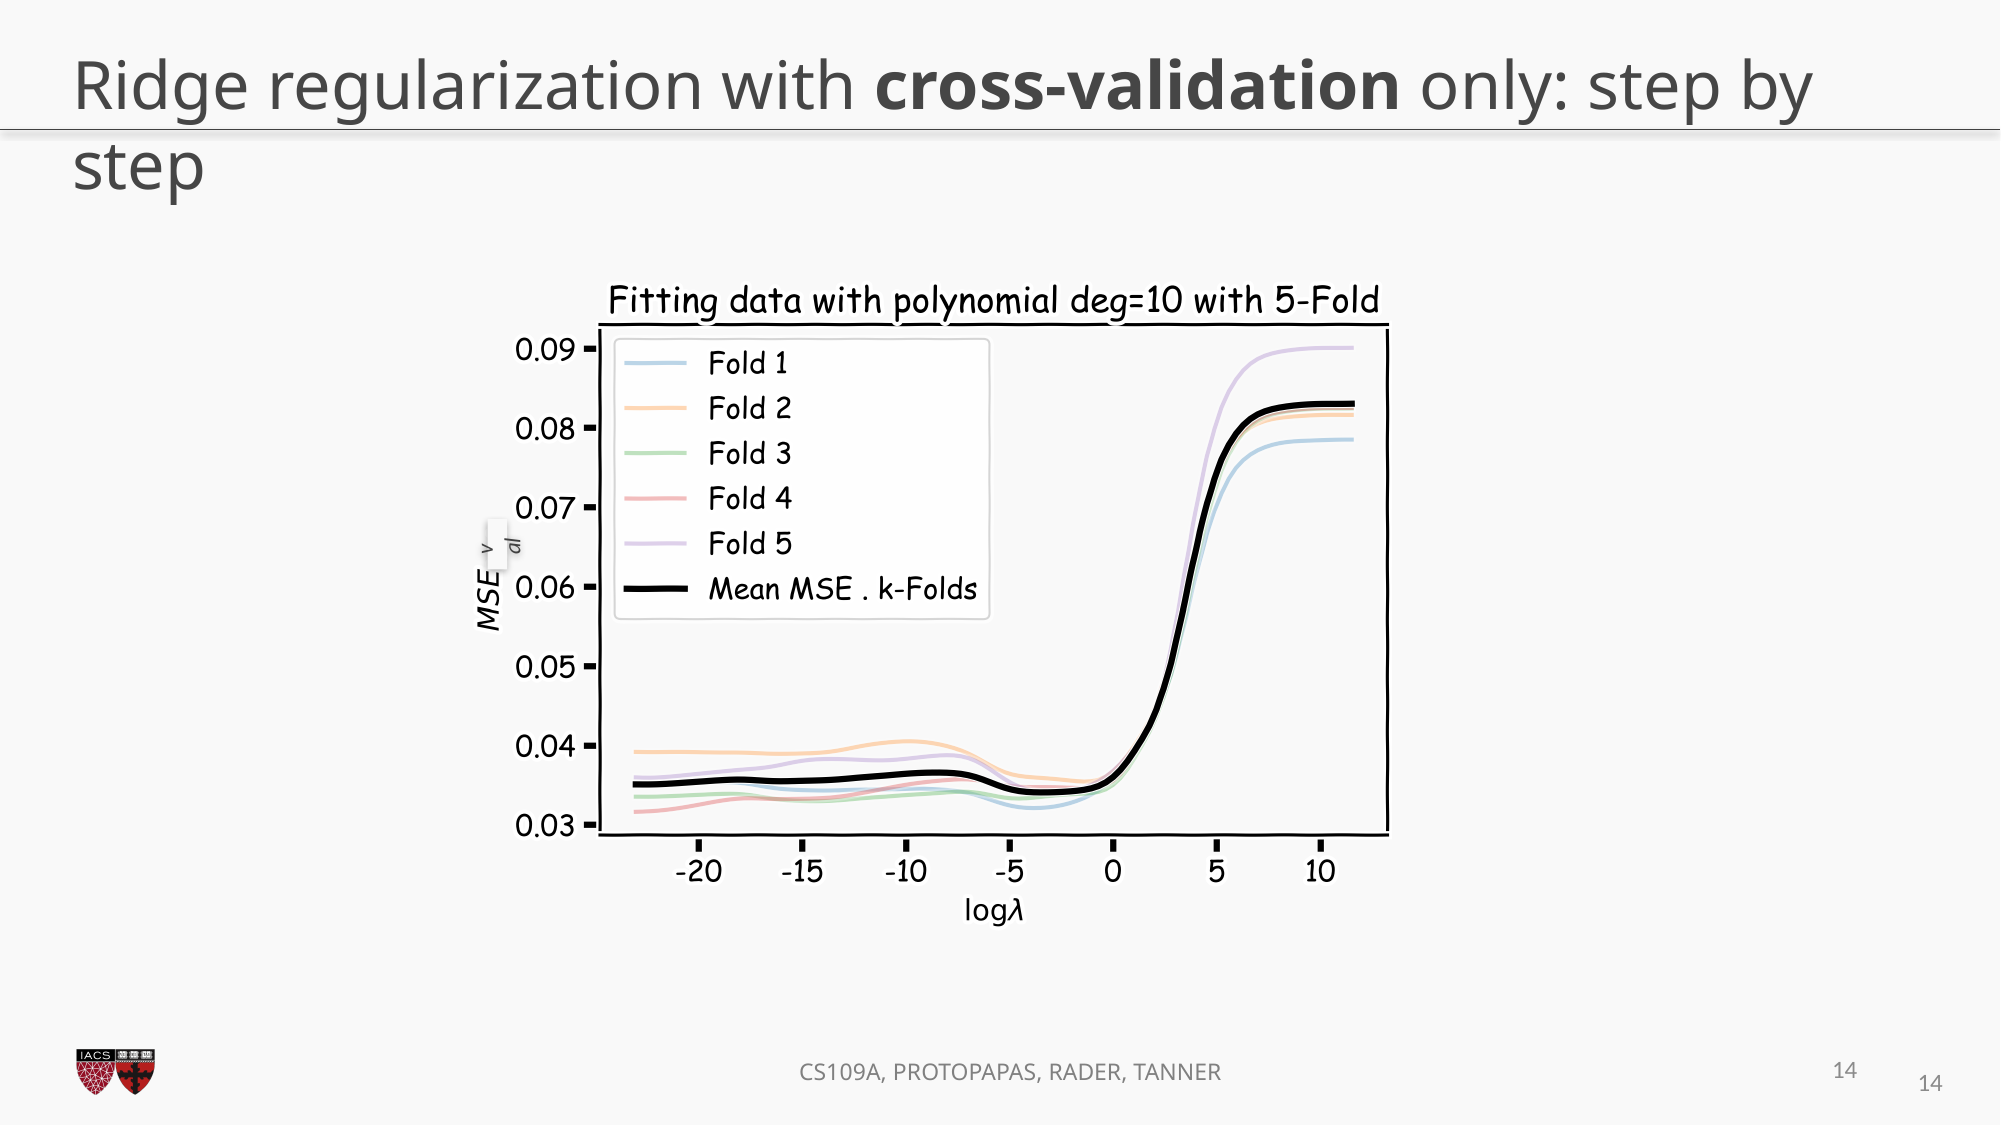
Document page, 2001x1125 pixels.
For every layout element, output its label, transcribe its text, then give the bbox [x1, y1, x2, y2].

picture [374, 234, 1501, 985]
title Ridge regularization with cross-validation only: step by step [57, 35, 1943, 162]
picture [75, 1049, 155, 1095]
slide_number 14 [1405, 1038, 1873, 1099]
